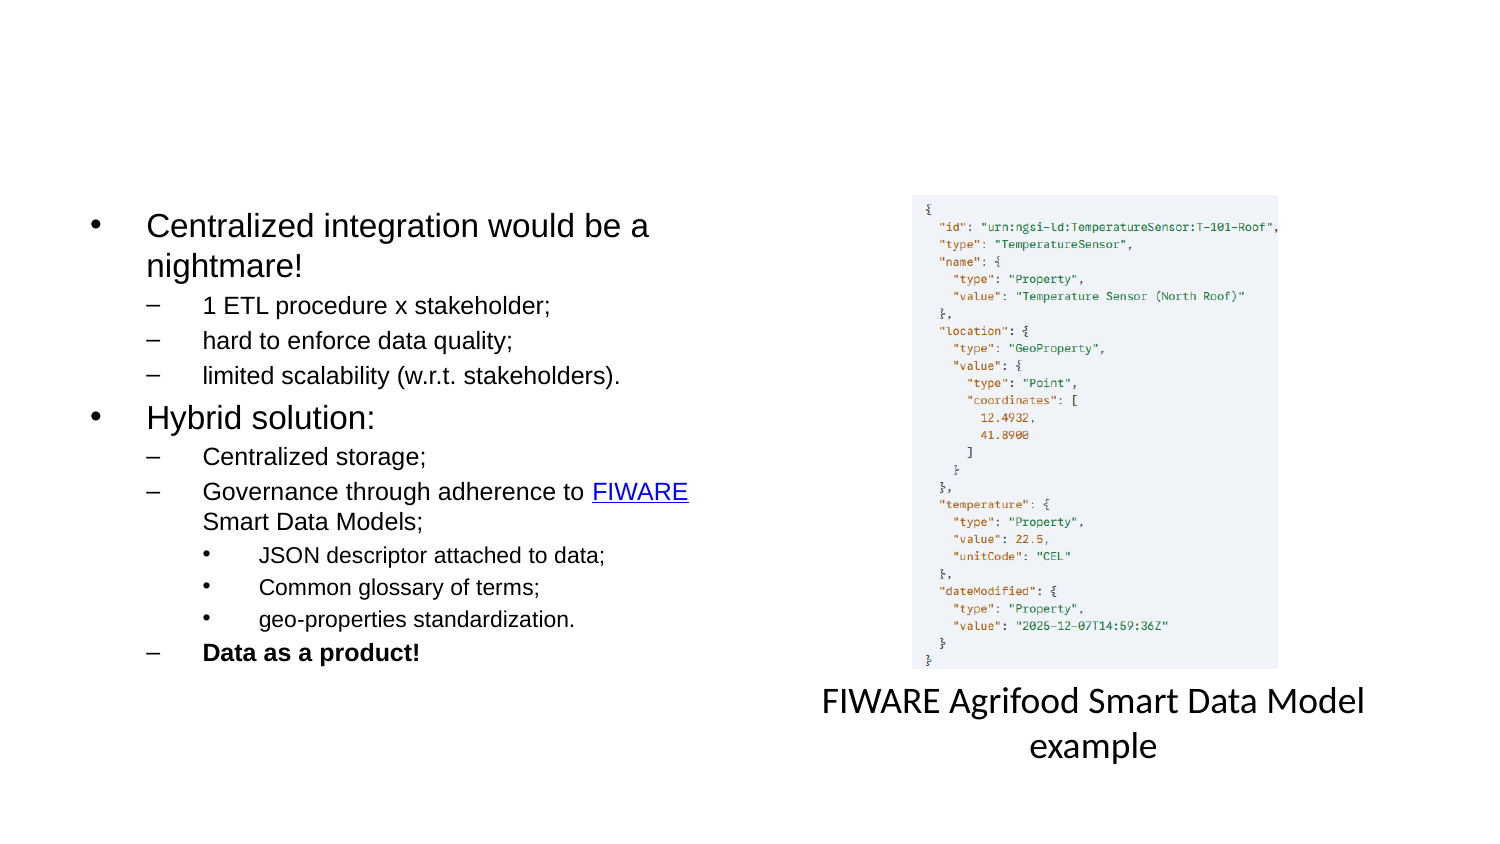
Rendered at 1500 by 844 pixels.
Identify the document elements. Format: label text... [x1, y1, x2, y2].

picture [912, 195, 1278, 669]
list Centralized integration would be a nightmare! 1 ETL procedure x stakeholder; hard to enforce data quality; limited scalability (w.r.t. stakeholders). Hybrid solution: Centralized storage; Governance through adherence to FIWARE Smart Data Models; JSON descriptor attached to data; Common glossary of terms; geo-properties standardization. Data as a product! [75, 196, 738, 754]
text_box FIWARE Agrifood Smart Data Model example [762, 668, 1425, 753]
